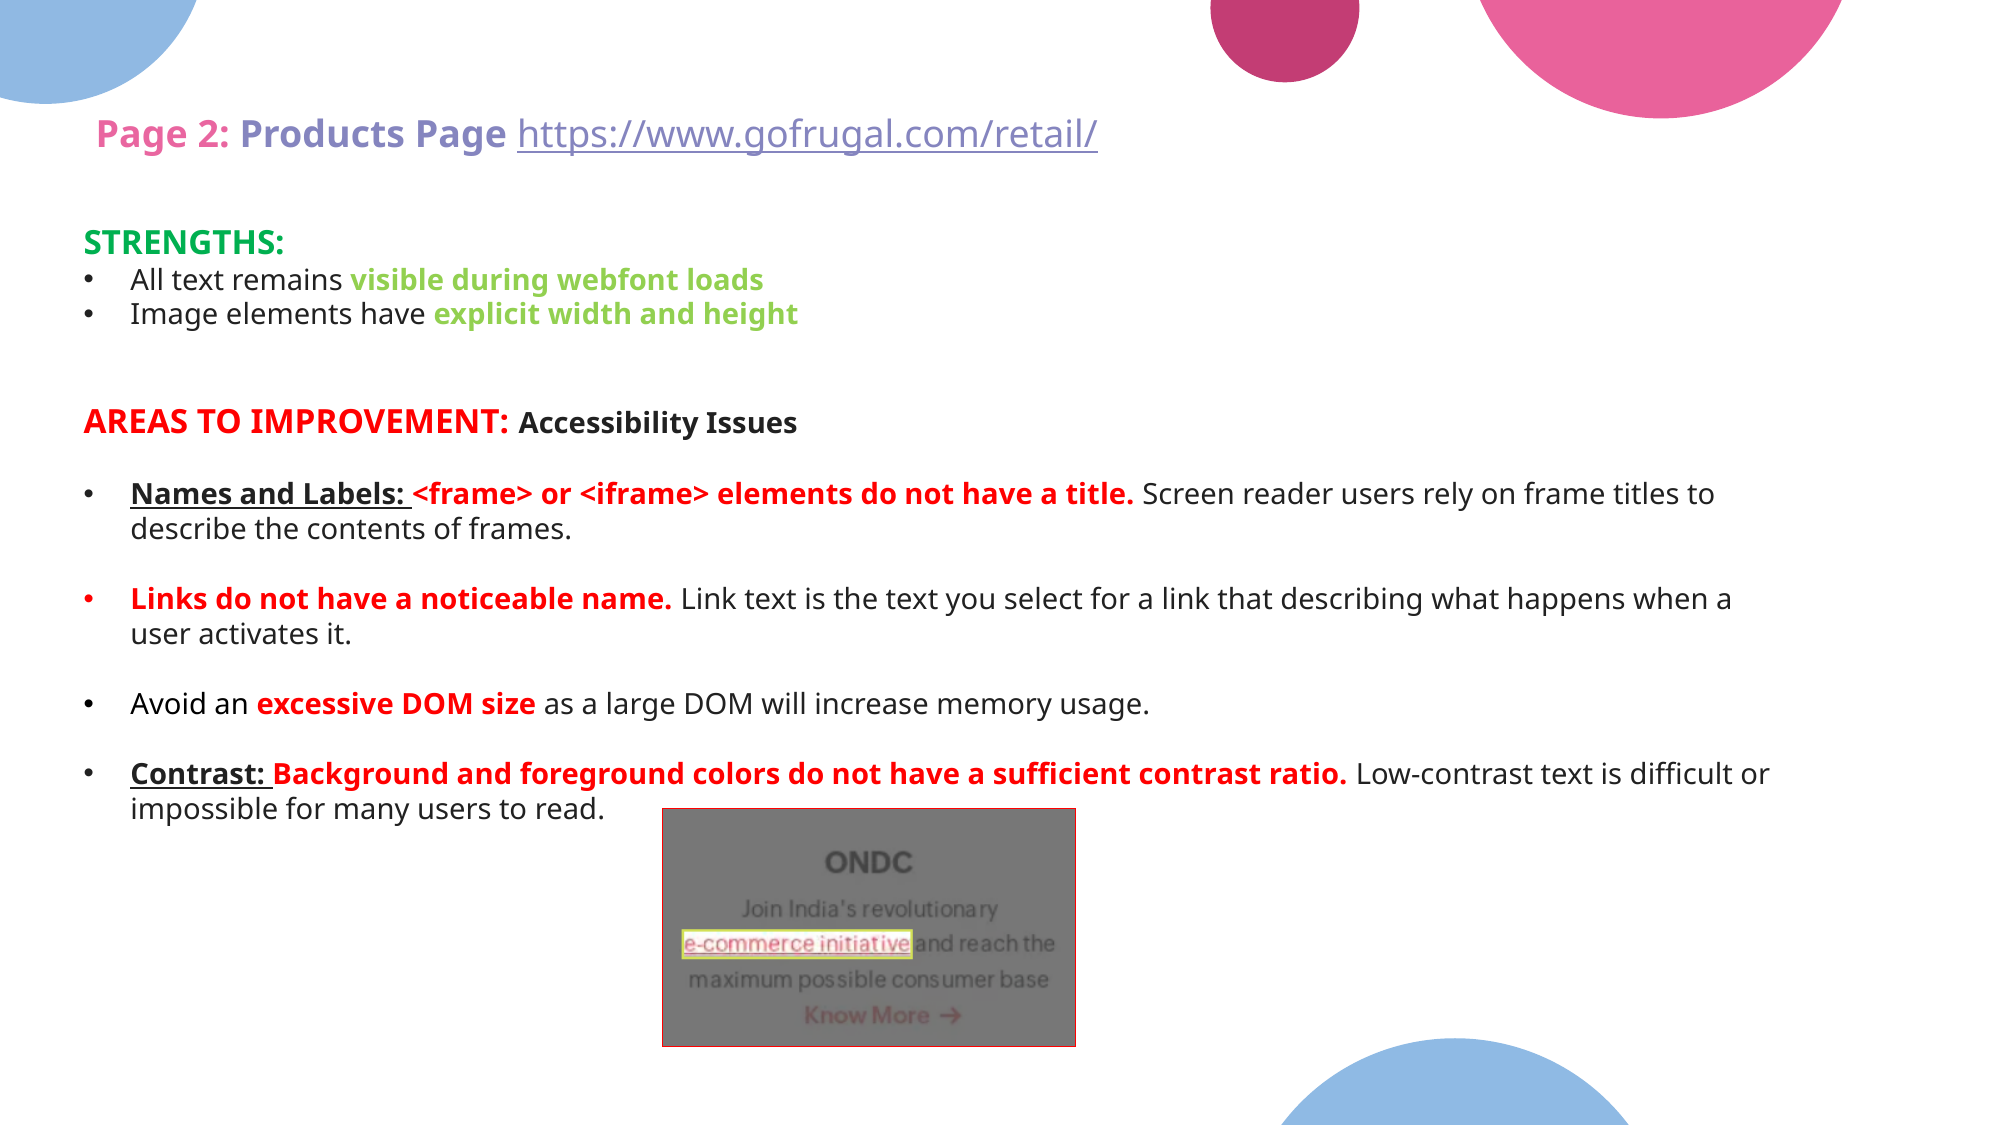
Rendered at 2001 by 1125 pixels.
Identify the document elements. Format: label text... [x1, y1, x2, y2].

text_box STRENGTHS: All text remains visible during webfont loads Image elements have explicit width and height AREAS TO IMPROVEMENT: Accessibility Issues Names and Labels: <frame> or <iframe> elements do not have a title. Screen reader users rely on frame titles to describe the contents of frames. Links do not have a noticeable name. Link text is the text you select for a link that describing what happens when a user activates it. Avoid an excessive DOM size as a large DOM will increase memory usage. Contrast: Background and foreground colors do not have a sufficient contrast ratio. Low-contrast text is difficult or impossible for many users to read. [68, 213, 1810, 938]
text_box [0, 0, 198, 105]
text_box [1209, 0, 1361, 84]
text_box [1279, 1037, 1630, 1125]
text_box [1478, 0, 1843, 120]
text_box Page 2: Products Page https://www.gofrugal.com/retail/ [80, 102, 1658, 163]
picture [662, 808, 1076, 1047]
